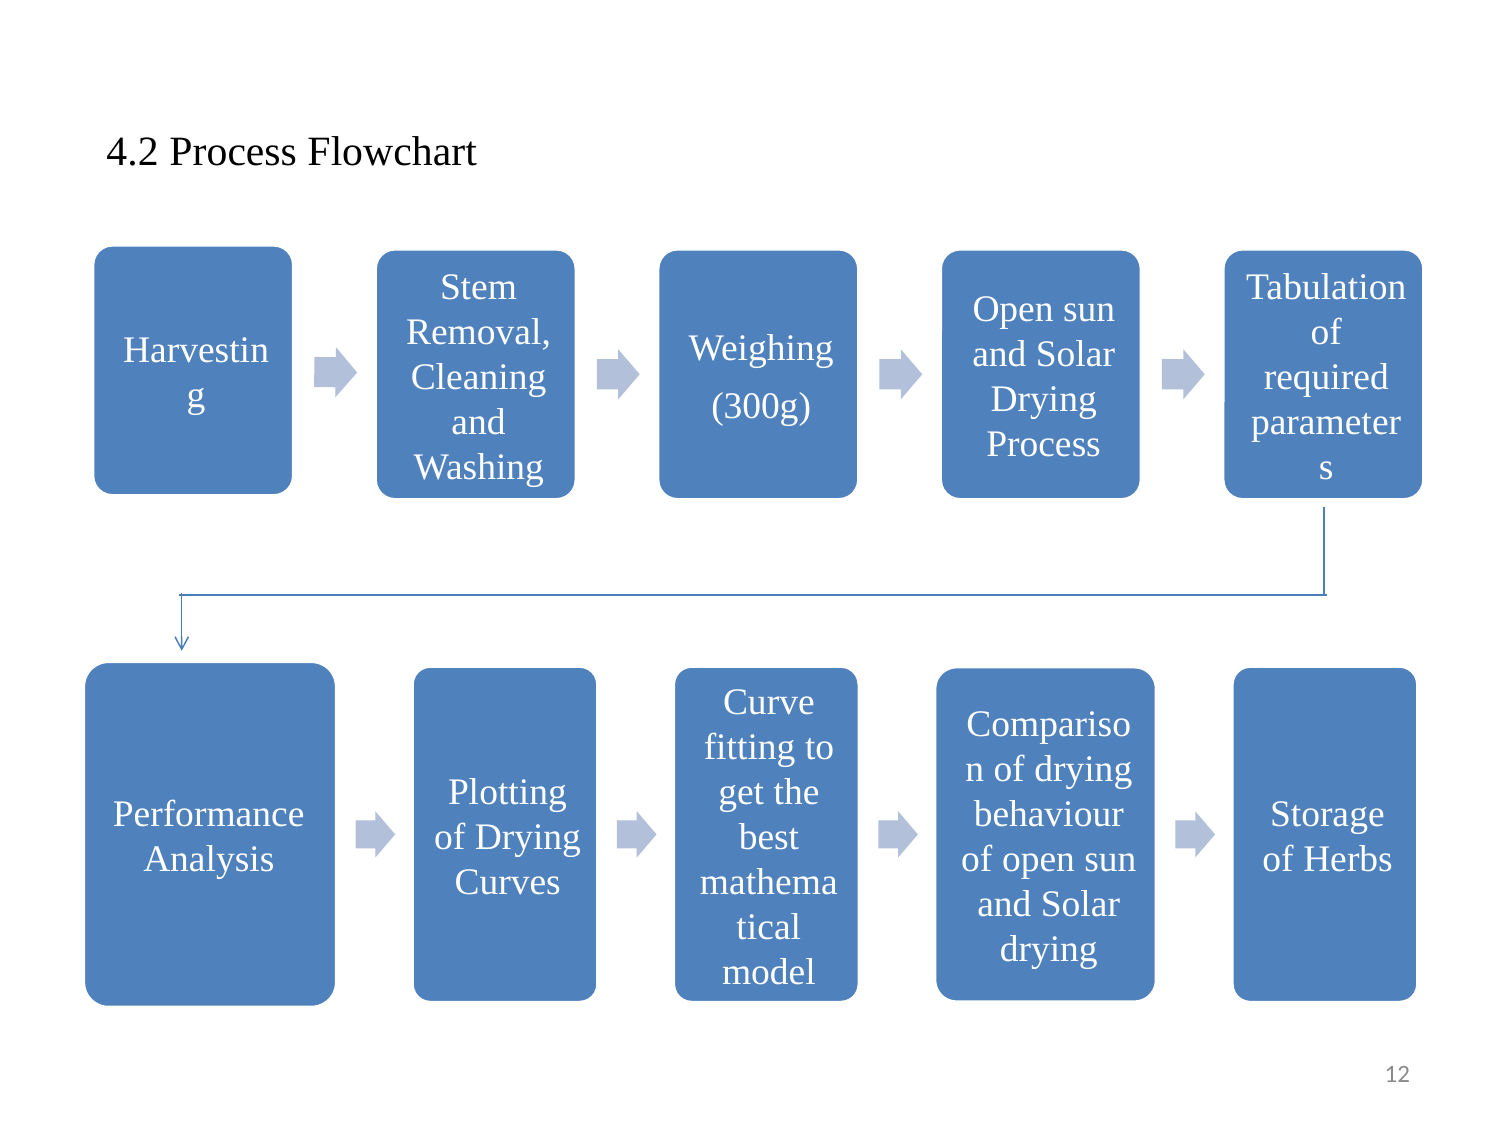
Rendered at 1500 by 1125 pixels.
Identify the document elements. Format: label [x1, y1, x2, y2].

text_box [91, 0, 1426, 819]
text_box [81, 382, 1420, 1125]
